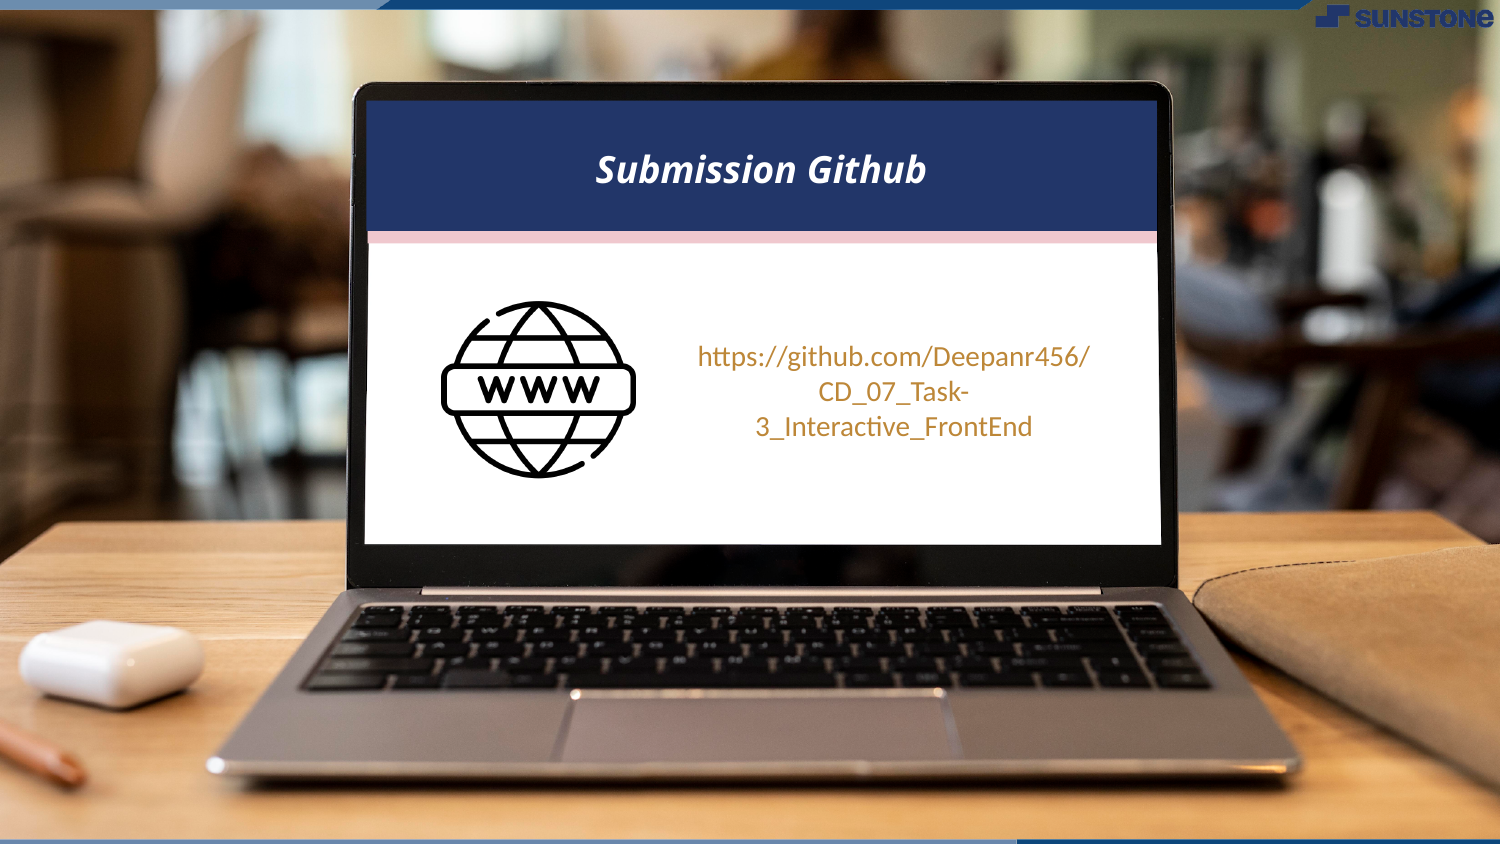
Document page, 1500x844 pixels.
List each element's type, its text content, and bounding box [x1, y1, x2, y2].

list https://github.com/Deepanr456/CD_07_Task-3_Interactive_FrontEnd [670, 144, 1118, 635]
list Submission Github [432, 131, 1091, 206]
picture [0, 0, 1500, 844]
